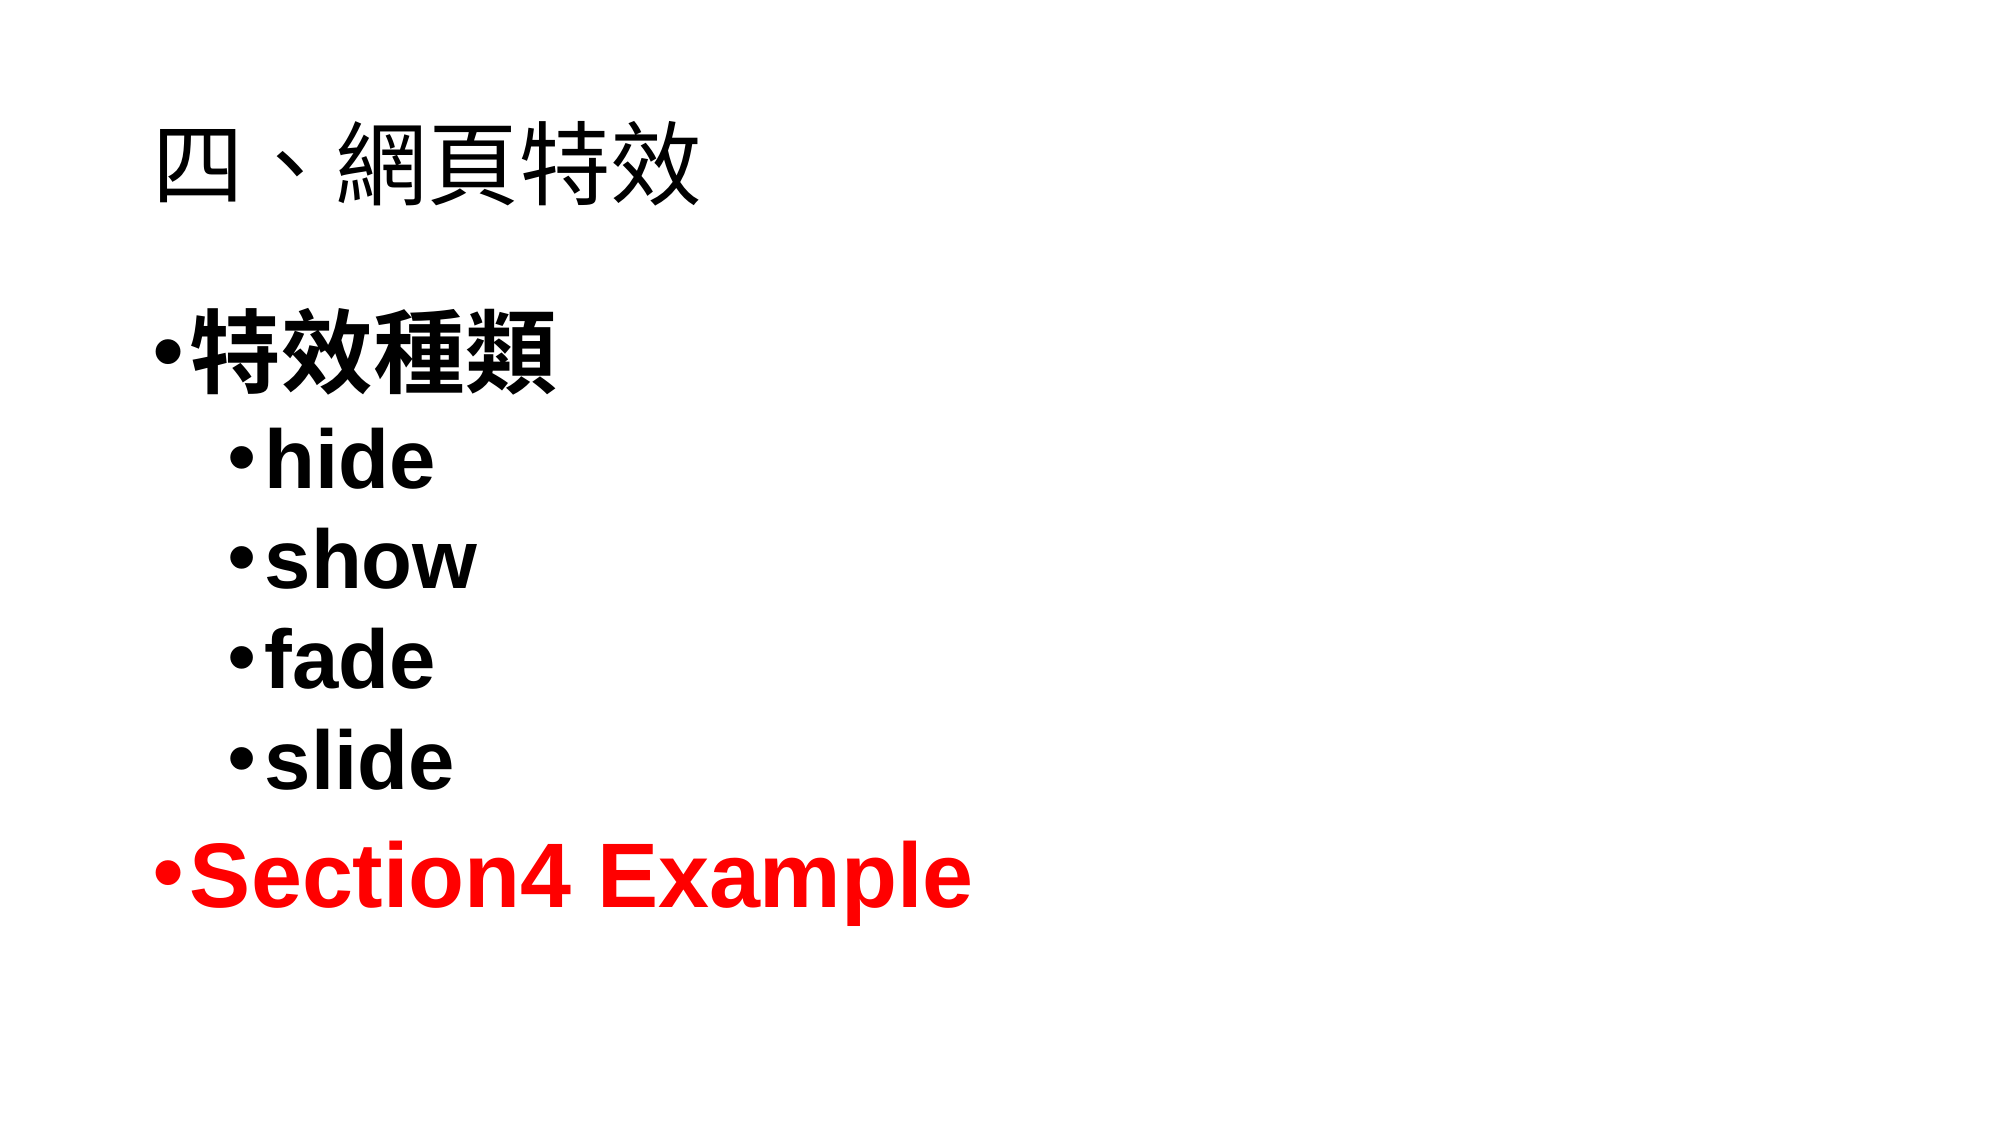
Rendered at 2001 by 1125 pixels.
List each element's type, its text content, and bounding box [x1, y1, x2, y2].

title 四、網頁特效 [137, 59, 1863, 278]
list 特效種類 hide show fade slide Section4 Example [137, 299, 1863, 1014]
